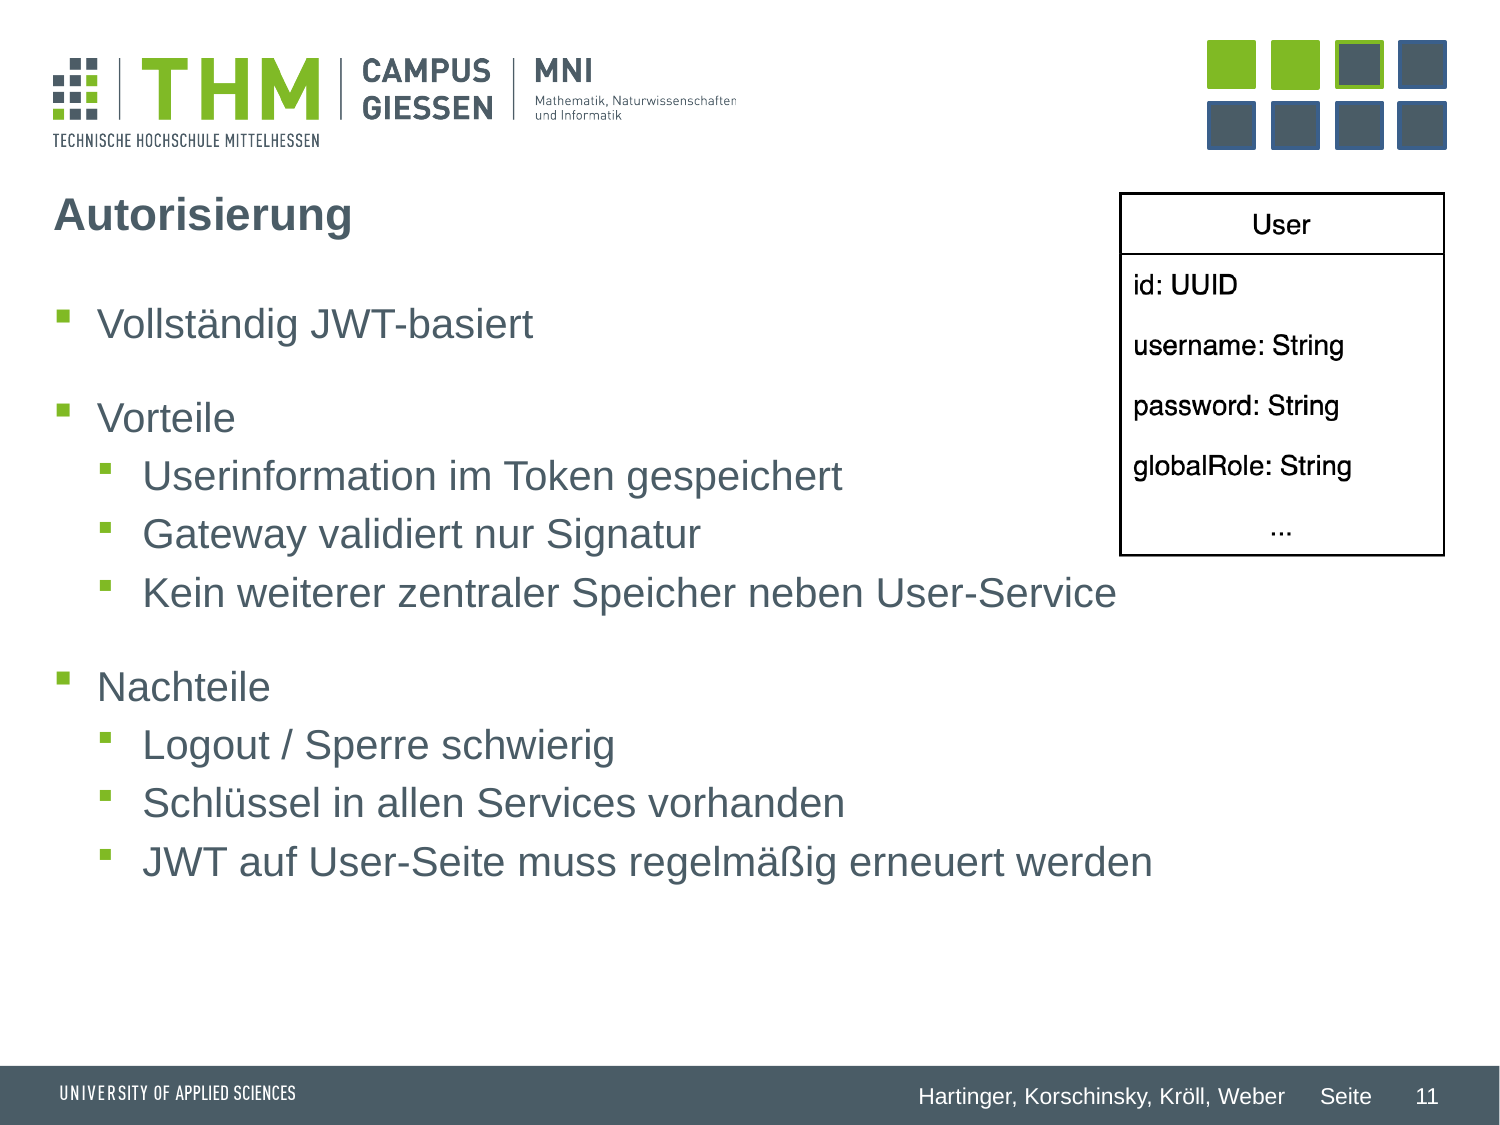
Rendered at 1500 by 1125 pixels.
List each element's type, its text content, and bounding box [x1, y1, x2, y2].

title Autorisierung [53, 177, 1435, 272]
list Vollständig JWT-basiert Vorteile Userinformation im Token gespeichert Gateway validiert nur Signatur Kein weiterer zentraler Speicher neben User-Service Nachteile Logout / Sperre schwierig Schlüssel in allen Services vorhanden JWT auf User-Seite muss regelmäßig erneuert werden [53, 272, 1427, 1012]
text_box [1208, 41, 1446, 149]
picture [1119, 192, 1446, 563]
picture [53, 58, 736, 147]
picture [59, 1082, 296, 1104]
slide_number 11 [1376, 1073, 1455, 1118]
